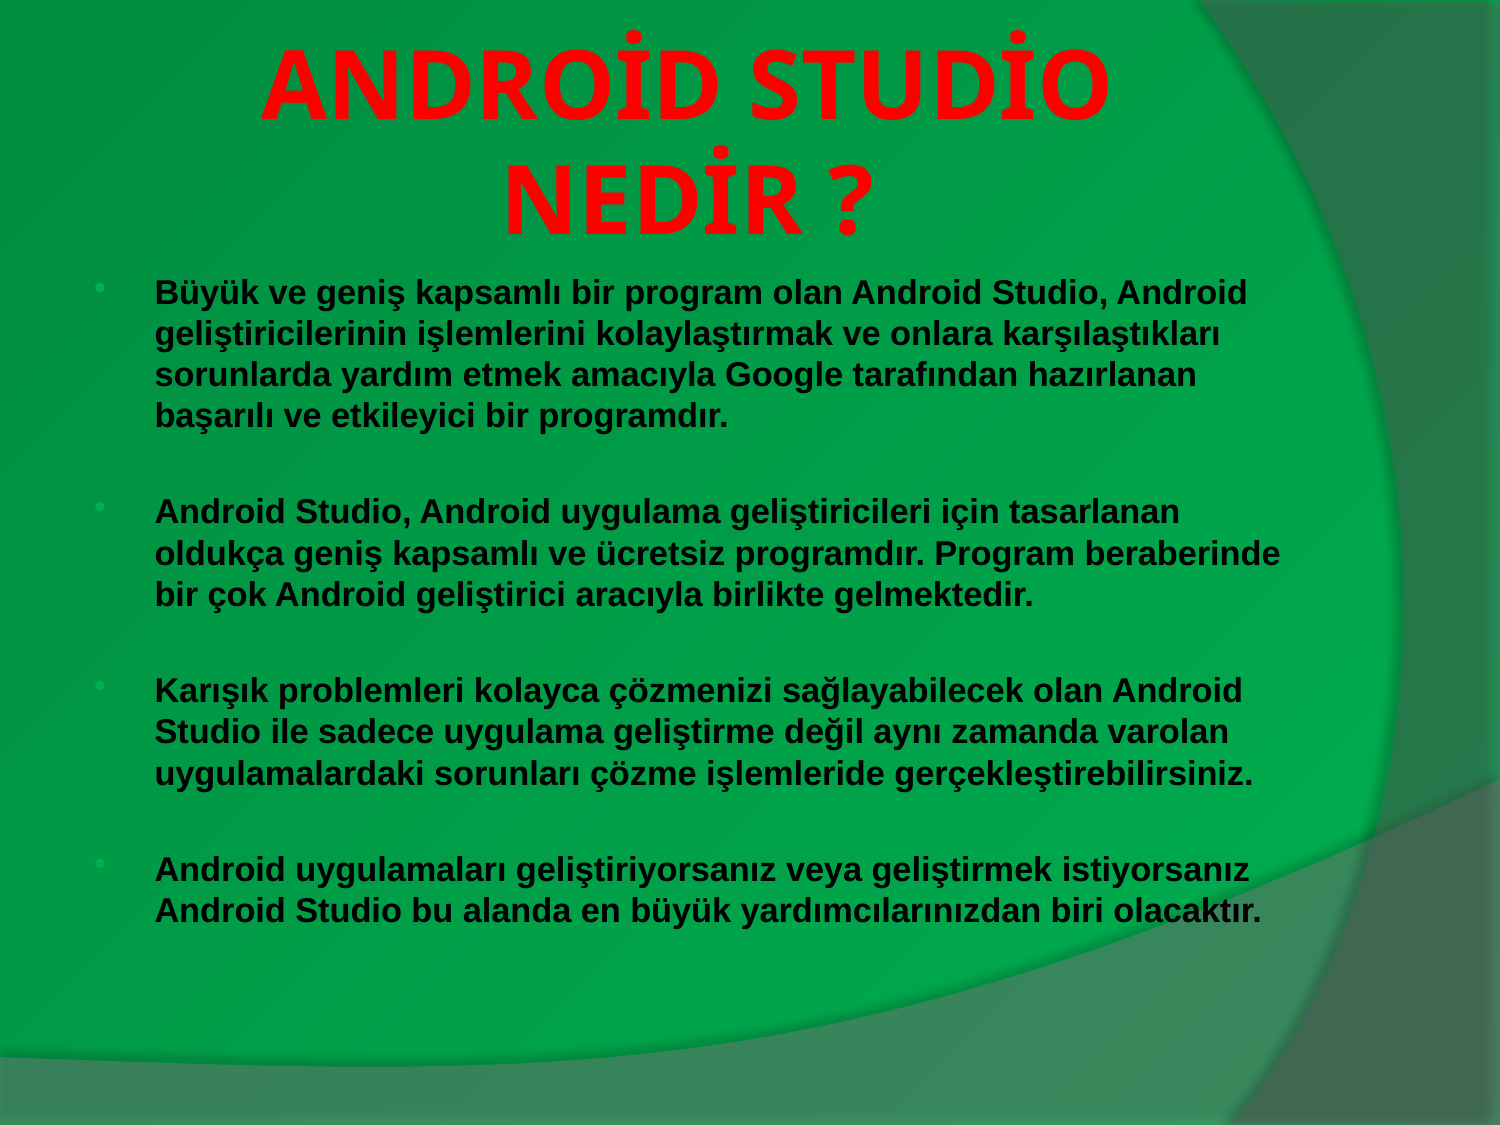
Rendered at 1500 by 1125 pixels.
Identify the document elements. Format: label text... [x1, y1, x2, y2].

title ANDROİD STUDİO NEDİR ? [75, 45, 1300, 233]
list Büyük ve geniş kapsamlı bir program olan Android Studio, Android geliştiricilerinin işlemlerini kolaylaştırmak ve onlara karşılaştıkları sorunlarda yardım etmek amacıyla Google tarafından hazırlanan başarılı ve etkileyici bir programdır. Android Studio, Android uygulama geliştiricileri için tasarlanan oldukça geniş kapsamlı ve ücretsiz programdır. Program beraberinde bir çok Android geliştirici aracıyla birlikte gelmektedir. Karışık problemleri kolayca çözmenizi sağlayabilecek olan Android Studio ile sadece uygulama geliştirme değil aynı zamanda varolan uygulamalardaki sorunları çözme işlemleride gerçekleştirebilirsiniz. Android uygulamaları geliştiriyorsanız veya geliştirmek istiyorsanız Android Studio bu alanda en büyük yardımcılarınızdan biri olacaktır. [75, 262, 1300, 1005]
